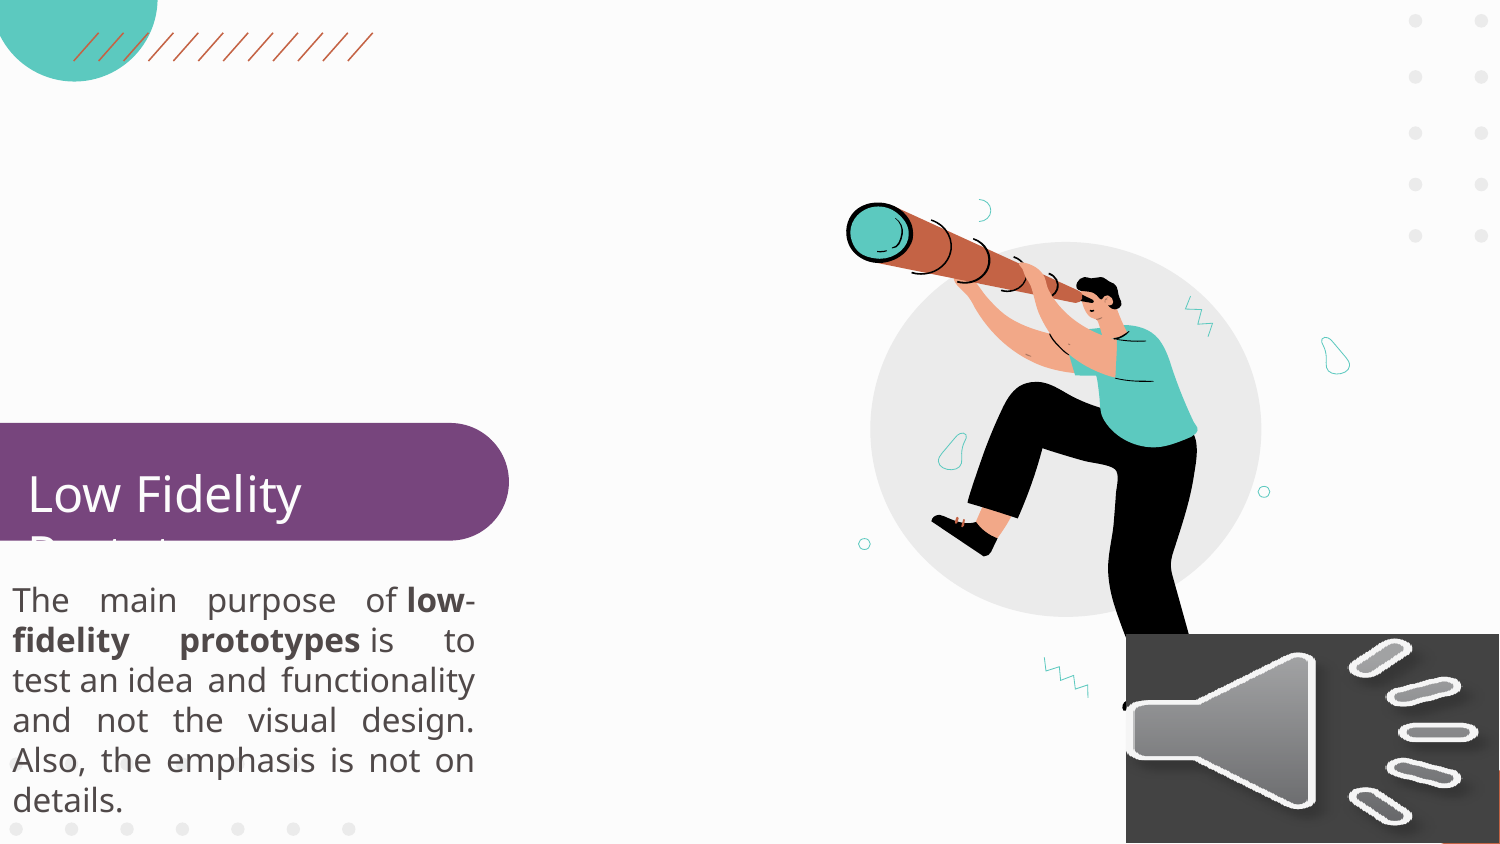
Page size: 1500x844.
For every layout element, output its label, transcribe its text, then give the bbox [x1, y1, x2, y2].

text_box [858, 199, 1356, 709]
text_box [838, 202, 854, 711]
text_box The main purpose of low-fidelity prototypes is to test an idea and functionality and not the visual design. Also, the emphasis is not on details. [0, 564, 491, 807]
title Low Fidelity Prototype [12, 447, 492, 542]
text_box [0, 422, 509, 541]
picture [1124, 632, 1500, 844]
